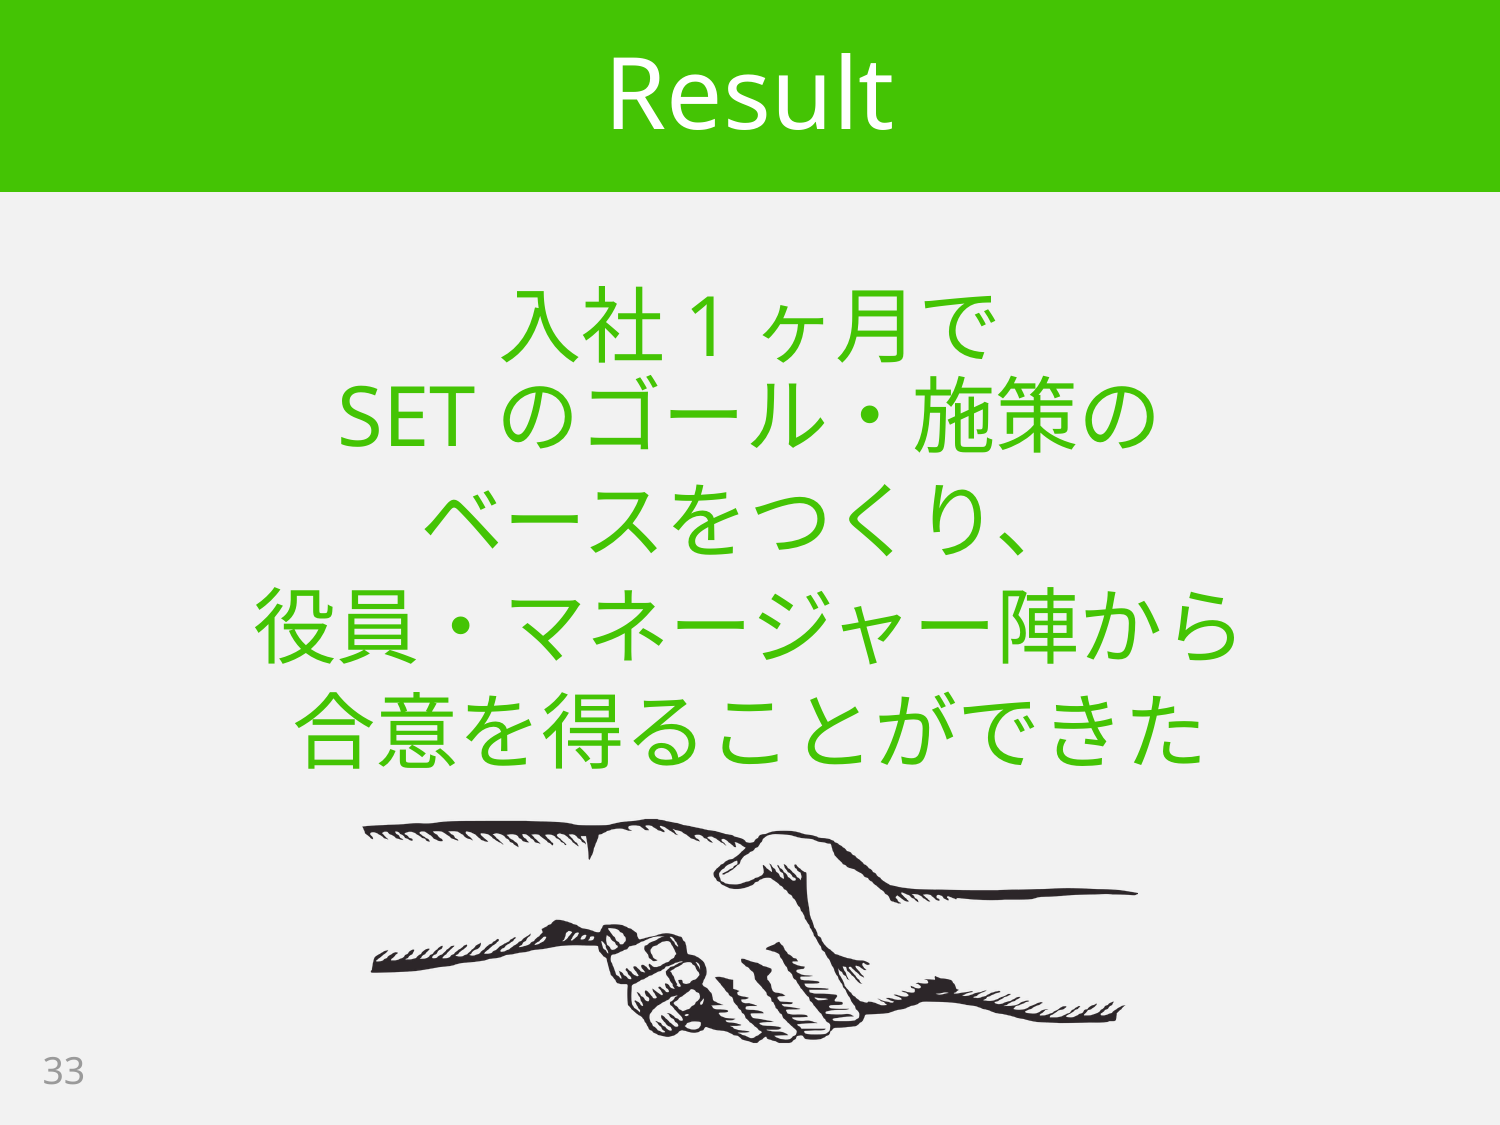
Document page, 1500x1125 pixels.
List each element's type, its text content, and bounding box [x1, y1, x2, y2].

picture [361, 736, 1139, 1125]
title Result [0, 53, 1500, 140]
slide_number 33 [27, 1042, 146, 1102]
list 入社1ヶ月で SETのゴール・施策の ベースをつくり、 役員・マネージャー陣から 合意を得ることができた [103, 277, 1397, 1000]
